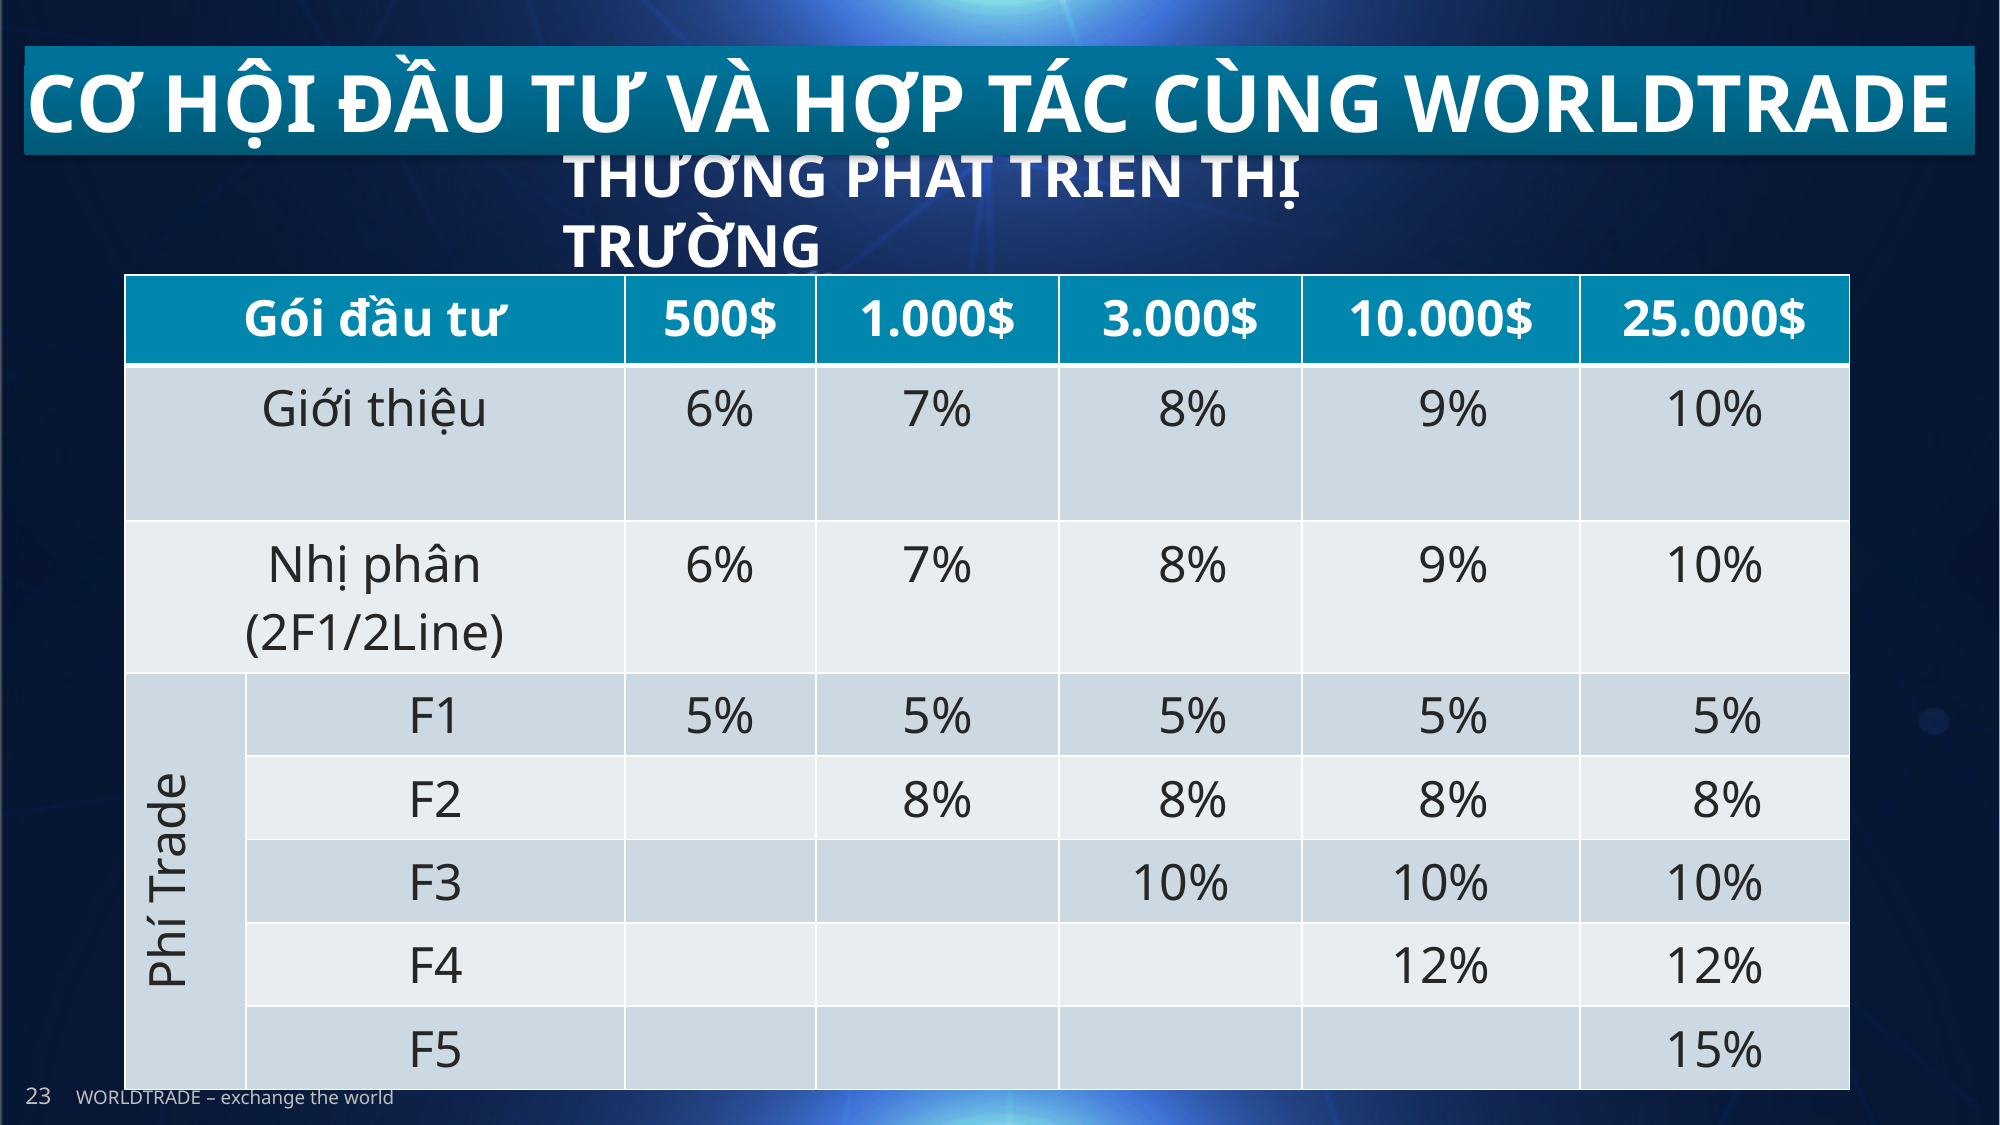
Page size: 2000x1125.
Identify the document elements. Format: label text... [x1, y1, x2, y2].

table_cell 5% [1303, 674, 1579, 755]
table_cell 5% [1581, 674, 1849, 755]
table_cell 8% [1060, 368, 1301, 520]
table_cell [626, 1007, 815, 1089]
table_header 25.000$ [1581, 276, 1849, 363]
table_cell F4 [247, 924, 624, 1005]
table_cell 10% [1581, 368, 1849, 520]
table_cell [626, 924, 815, 1005]
table_cell 5% [1060, 674, 1301, 755]
table_cell 12% [1303, 924, 1579, 1005]
table_cell 6% [626, 368, 815, 520]
table_header 1.000$ [817, 276, 1058, 363]
table_cell Phí Trade [126, 674, 245, 1089]
table_cell 10% [1060, 840, 1301, 922]
table_cell 5% [626, 674, 815, 755]
table_cell 10% [1581, 840, 1849, 922]
table_cell 10% [1581, 522, 1849, 672]
table_cell F5 [247, 1007, 624, 1089]
table_cell 6% [626, 522, 815, 672]
table_cell 8% [817, 757, 1058, 839]
table_header 10.000$ [1303, 276, 1579, 363]
table_cell 12% [1581, 924, 1849, 1005]
table_cell 15% [1581, 1007, 1849, 1089]
table_cell [626, 757, 815, 839]
title THƯỞNG PHÁT TRIỂN THỊ TRƯỜNG [562, 165, 1563, 263]
table_cell 10% [1303, 840, 1579, 922]
table_cell 7% [817, 522, 1058, 672]
table_cell [817, 840, 1058, 922]
table_cell Nhị phân (2F1/2Line) [126, 522, 624, 672]
table_cell F2 [247, 757, 624, 839]
table_cell Giới thiệu [126, 368, 624, 520]
table_cell [817, 1007, 1058, 1089]
table_header Gói đầu tư [126, 276, 624, 363]
table_cell F1 [247, 674, 624, 755]
table_header 3.000$ [1060, 276, 1301, 363]
table_header 500$ [626, 276, 815, 363]
picture [0, 0, 2000, 1125]
table_cell 9% [1303, 522, 1579, 672]
table_cell 7% [817, 368, 1058, 520]
table_cell 9% [1303, 368, 1579, 520]
table_cell [1060, 924, 1301, 1005]
table_cell 8% [1303, 757, 1579, 839]
table_cell [817, 924, 1058, 1005]
table_cell F3 [247, 840, 624, 922]
table_cell 8% [1581, 757, 1849, 839]
table_cell 5% [817, 674, 1058, 755]
table_cell [1060, 1007, 1301, 1089]
text_box CƠ HỘI ĐẦU TƯ VÀ HỢP TÁC CÙNG WORLDTRADE [24, 46, 1975, 155]
table_cell [1303, 1007, 1579, 1089]
table_cell 8% [1060, 757, 1301, 839]
table_cell 8% [1060, 522, 1301, 672]
table_cell [626, 840, 815, 922]
